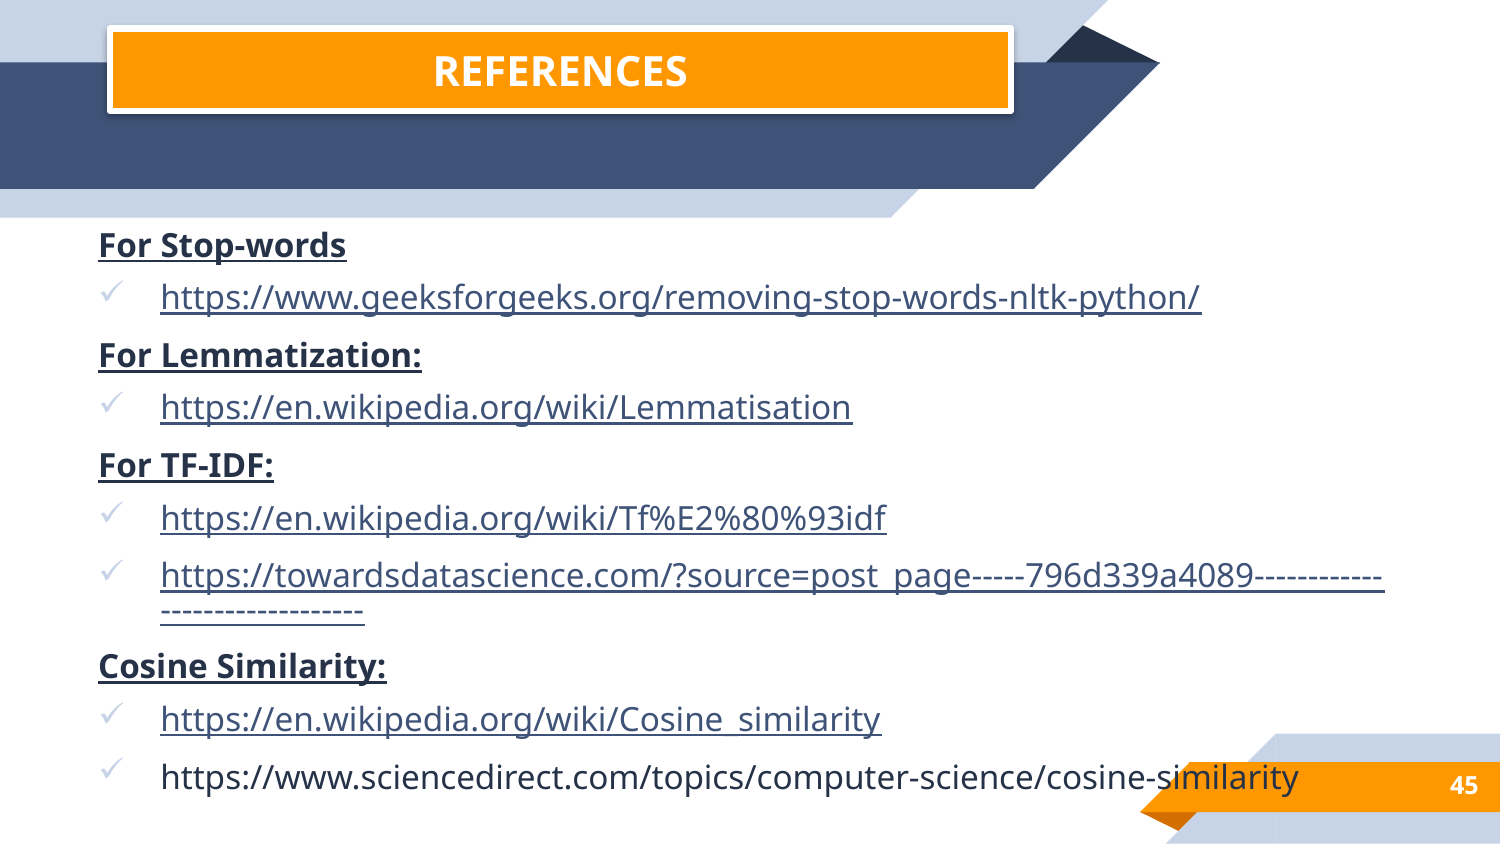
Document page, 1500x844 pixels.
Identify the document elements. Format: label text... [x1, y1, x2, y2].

slide_number 45 [1249, 760, 1494, 813]
title REFERENCES [107, 25, 1014, 114]
list For Stop-words https://www.geeksforgeeks.org/removing-stop-words-nltk-python/ For Lemmatization: https://en.wikipedia.org/wiki/Lemmatisation For TF-IDF: https://en.wikipedia.org/wiki/Tf%E2%80%93idf https://towardsdatascience.com/?source=post_page-----796d339a4089------------------------------- Cosine Similarity: https://en.wikipedia.org/wiki/Cosine_similarity https://www.sciencedirect.com/topics/computer-science/cosine-similarity [70, 225, 1403, 761]
